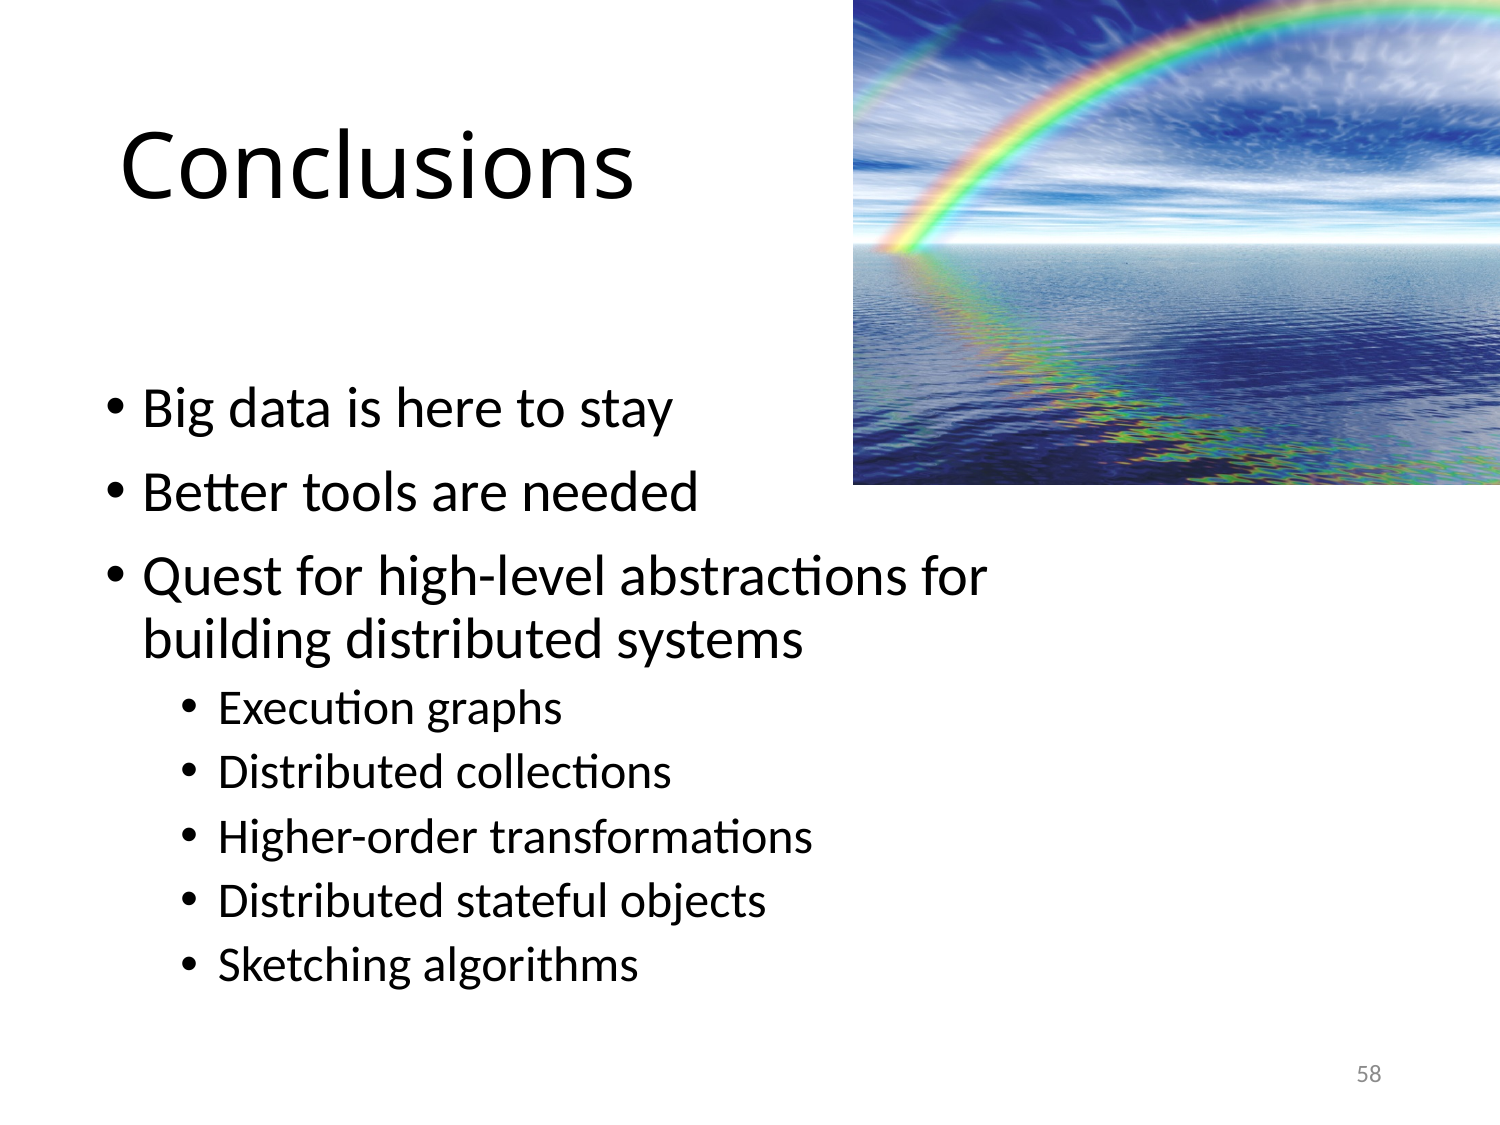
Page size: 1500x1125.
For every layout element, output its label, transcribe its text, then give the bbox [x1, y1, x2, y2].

picture [853, 0, 1500, 485]
list Big data is here to stay Better tools are needed Quest for high-level abstractions for building distributed systems Execution graphs Distributed collections Higher-order transformations Distributed stateful objects Sketching algorithms [90, 369, 1385, 1084]
title Conclusions [103, 59, 853, 278]
slide_number 58 [1059, 1042, 1397, 1103]
